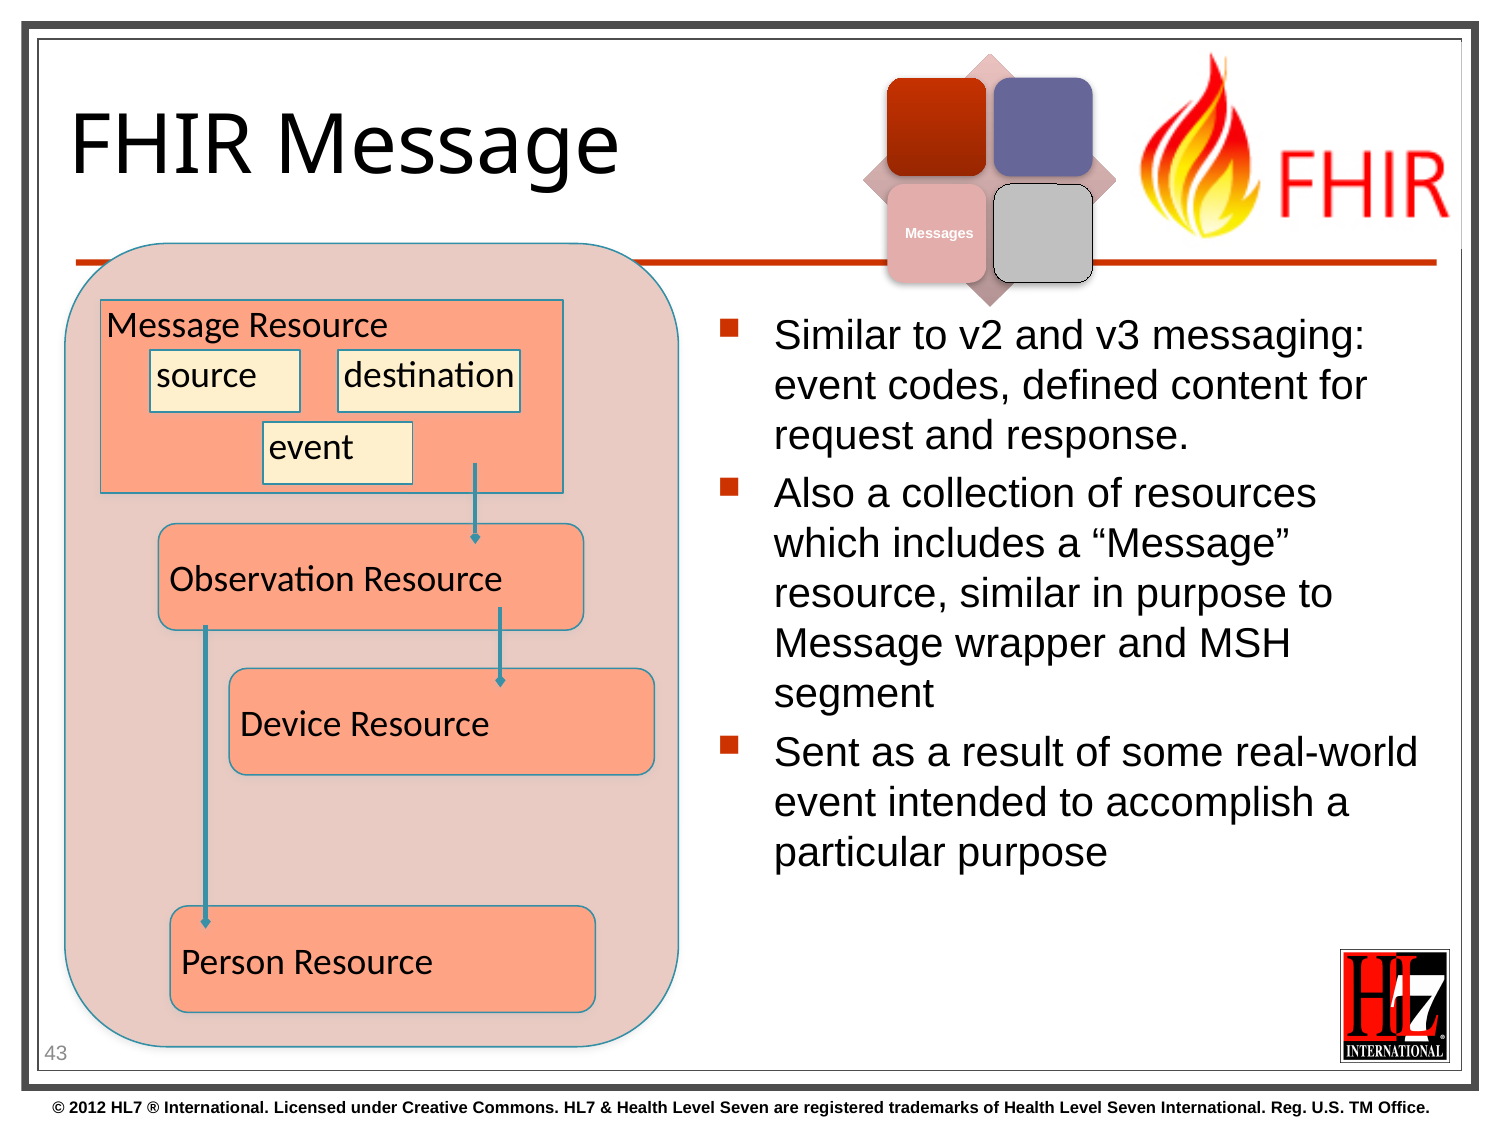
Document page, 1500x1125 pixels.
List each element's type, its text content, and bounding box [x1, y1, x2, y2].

list Similar to v2 and v3 messaging: event codes, defined content for request and response. Also a collection of resources which includes a “Message” resource, similar in purpose to Message wrapper and MSH segment Sent as a result of some real-world event intended to accomplish a particular purpose [702, 299, 1438, 1035]
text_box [844, 53, 1136, 308]
title FHIR Message [53, 54, 842, 244]
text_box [100, 299, 655, 1013]
picture [1340, 949, 1450, 1063]
picture [1128, 42, 1462, 249]
slide_number 43 [29, 1034, 148, 1071]
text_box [64, 243, 679, 1047]
